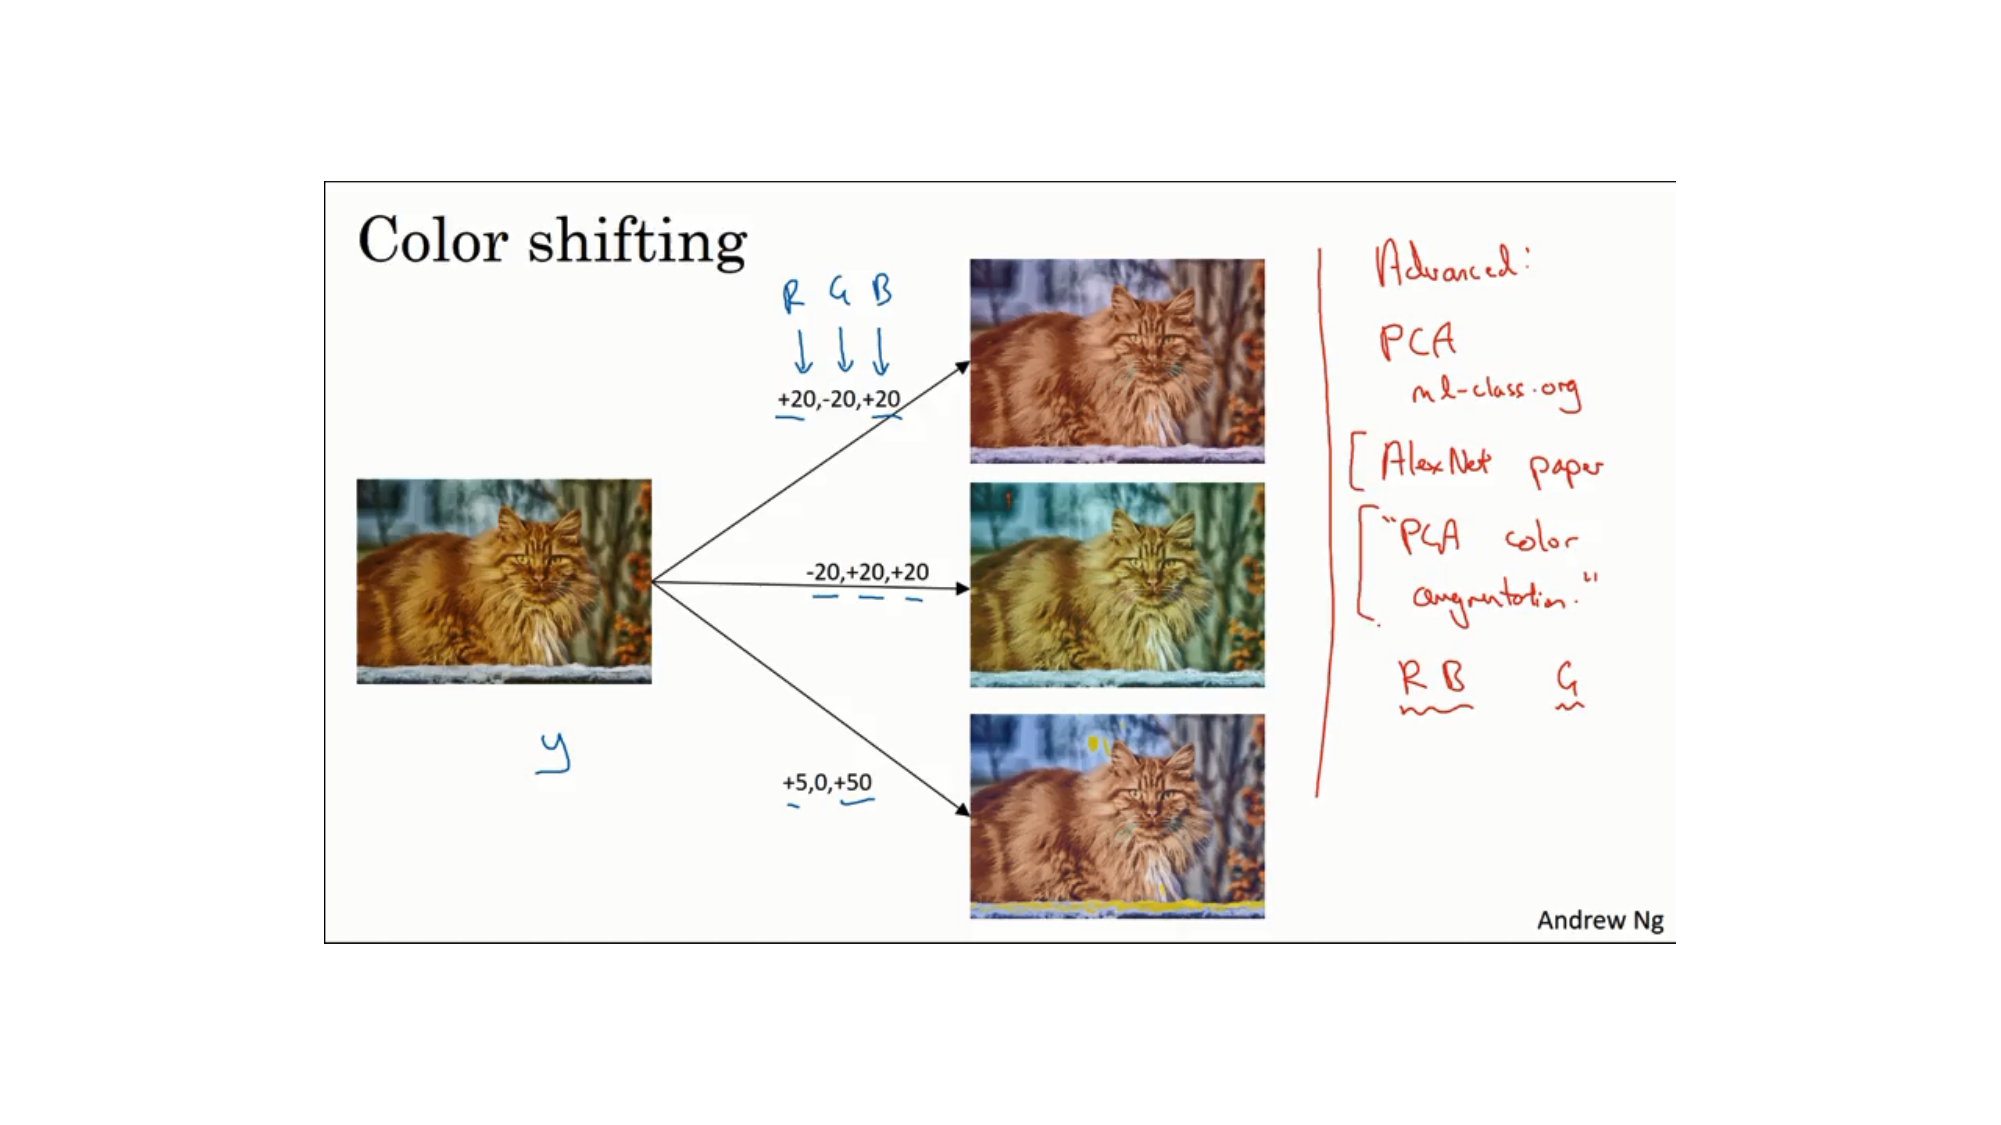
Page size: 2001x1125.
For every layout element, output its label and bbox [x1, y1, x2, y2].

picture [324, 181, 1676, 944]
